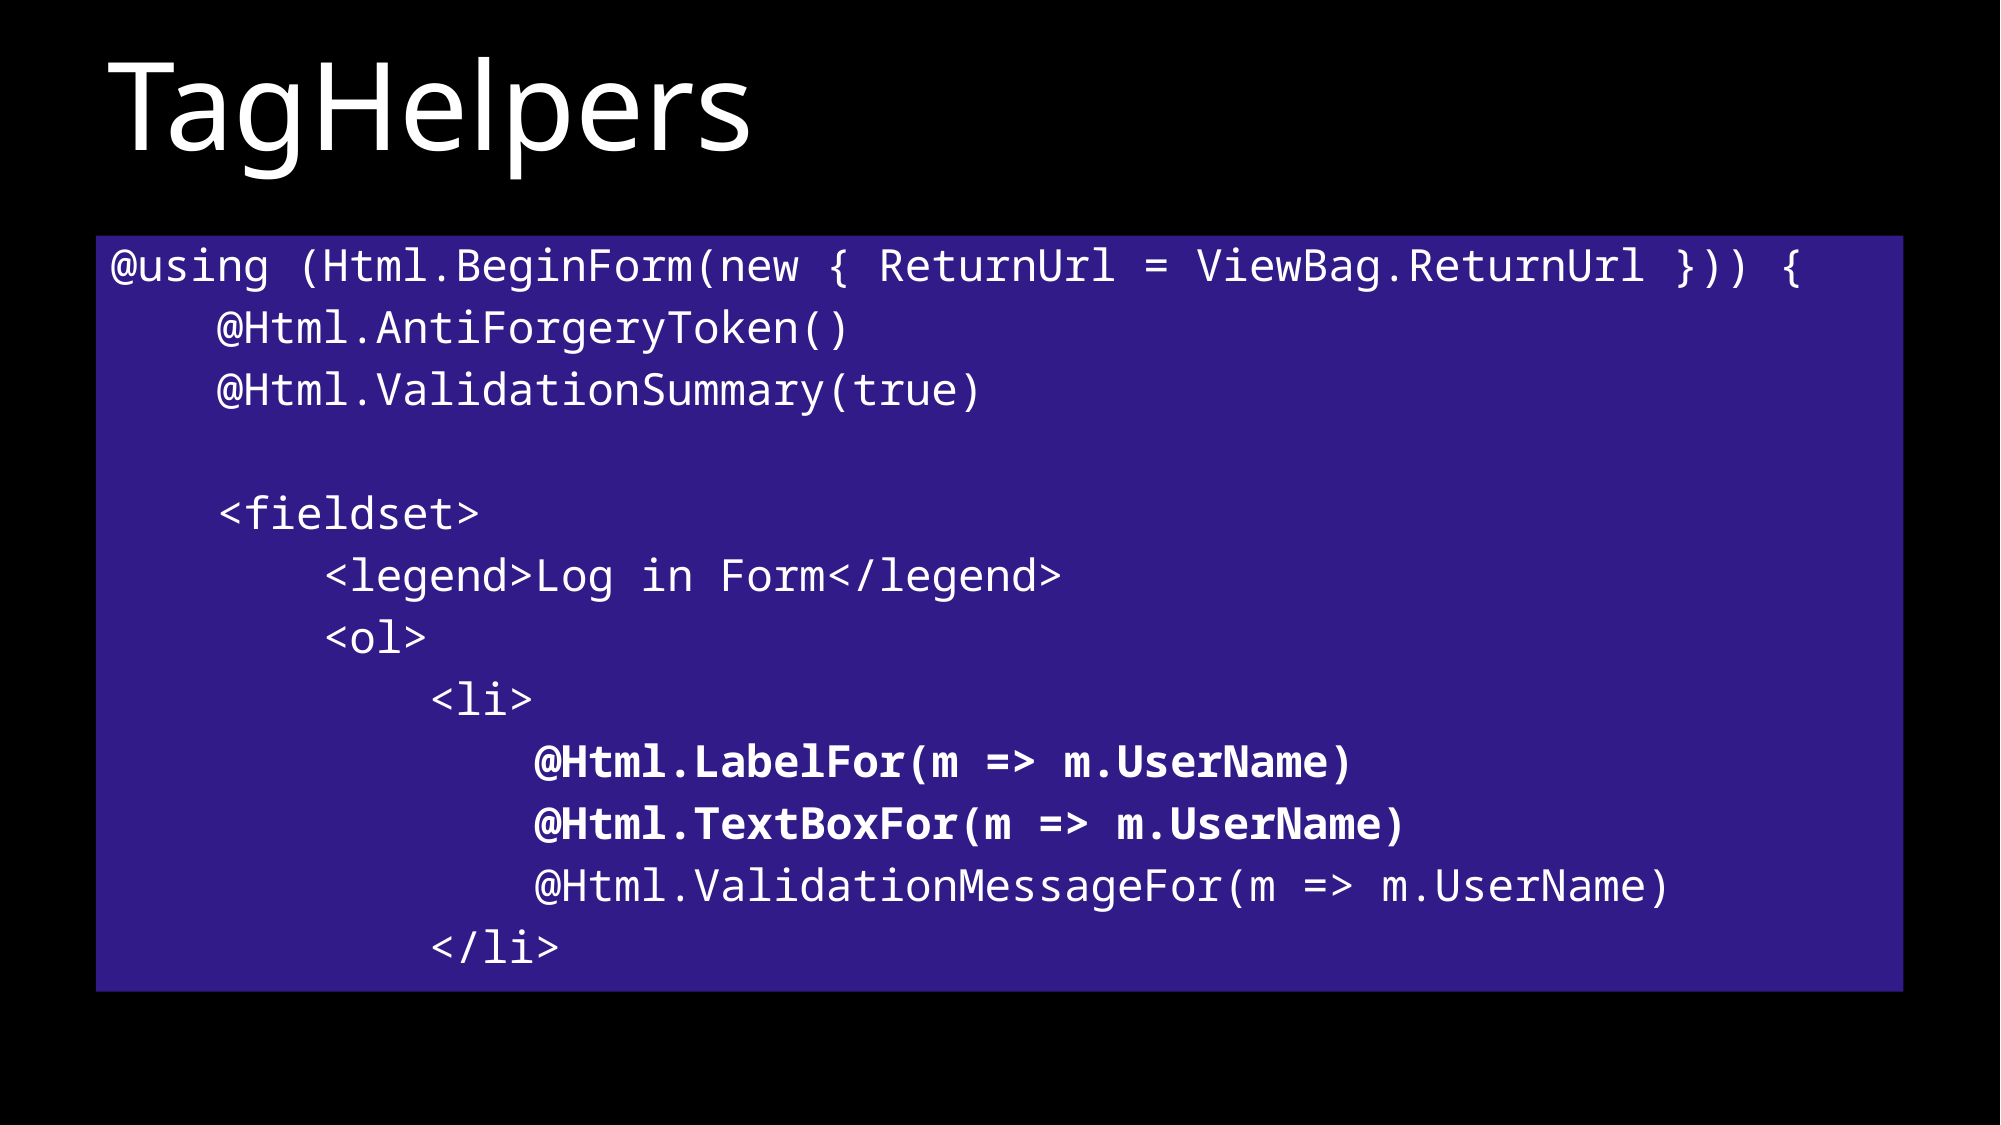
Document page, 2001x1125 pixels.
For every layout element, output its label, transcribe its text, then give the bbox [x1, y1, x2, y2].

list @using (Html.BeginForm(new { ReturnUrl = ViewBag.ReturnUrl })) { @Html.AntiForgeryToken() @Html.ValidationSummary(true) <fieldset> <legend>Log in Form</legend> <ol> <li> @Html.LabelFor(m => m.UserName) @Html.TextBoxFor(m => m.UserName) @Html.ValidationMessageFor(m => m.UserName) </li> [95, 235, 1904, 992]
title TagHelpers [92, 2, 1910, 220]
